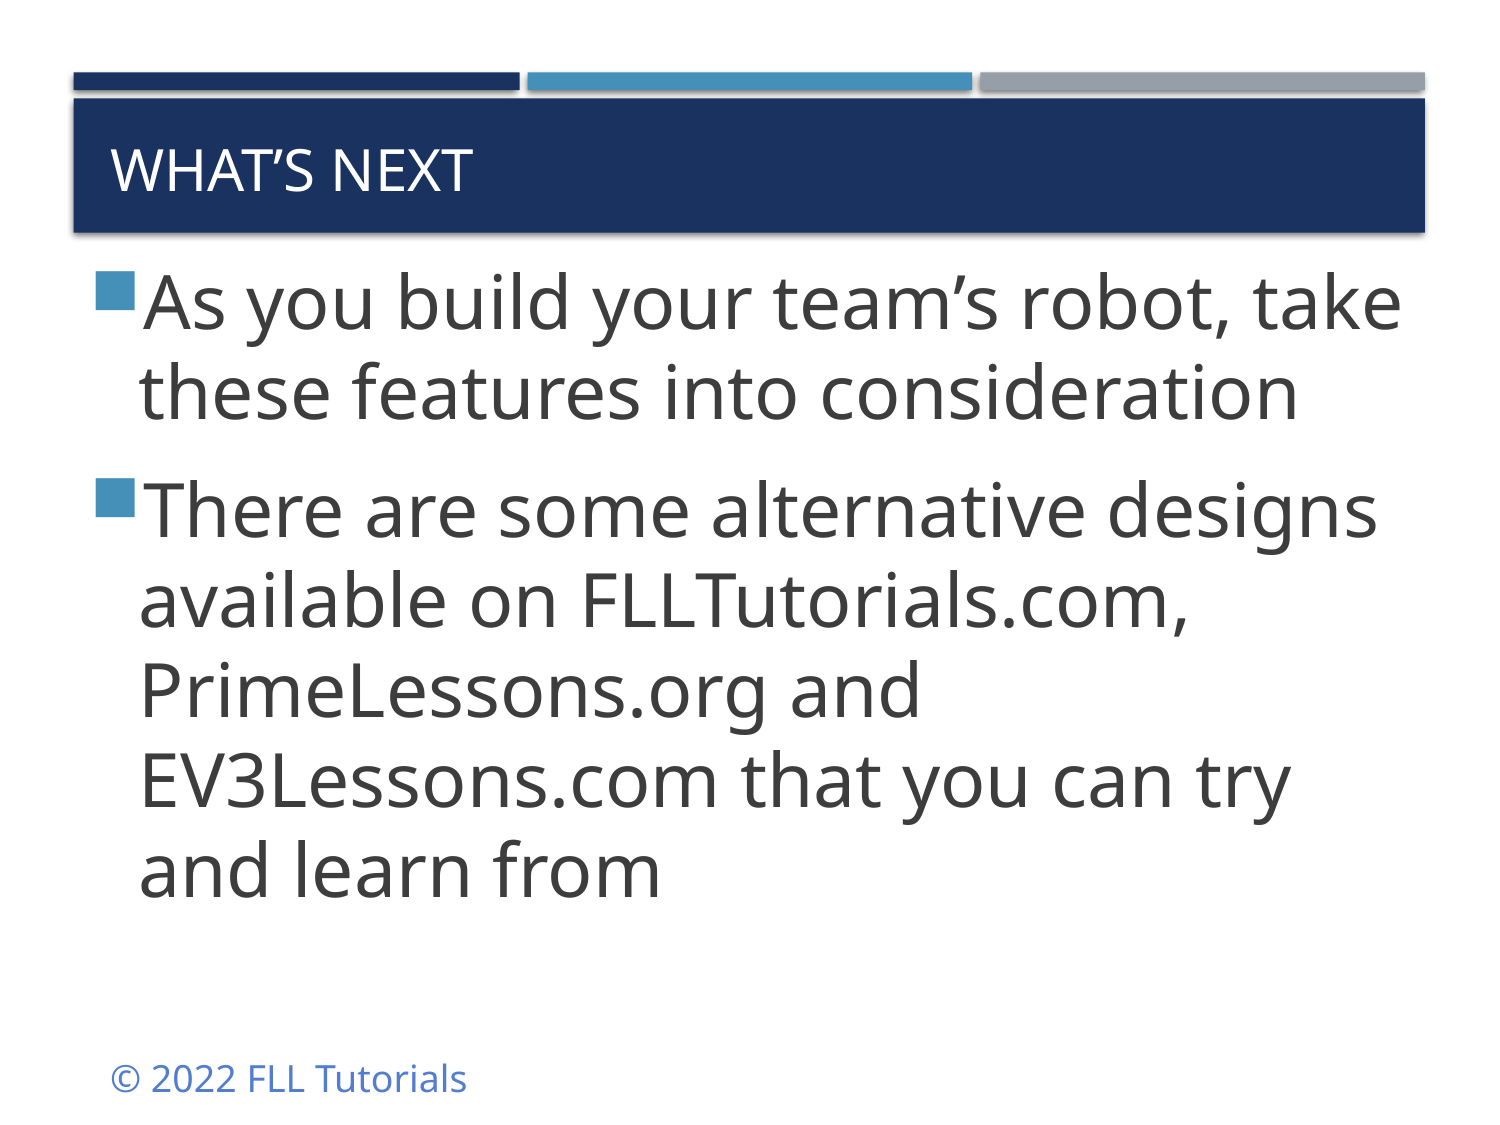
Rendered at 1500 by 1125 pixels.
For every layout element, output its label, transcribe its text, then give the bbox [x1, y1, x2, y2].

footer © 2022 FLL Tutorials [95, 1047, 895, 1108]
list As you build your team’s robot, take these features into consideration There are some alternative designs available on FLLTutorials.com, PrimeLessons.org and EV3Lessons.com that you can try and learn from [73, 246, 1424, 962]
title What’s next [95, 112, 1406, 211]
